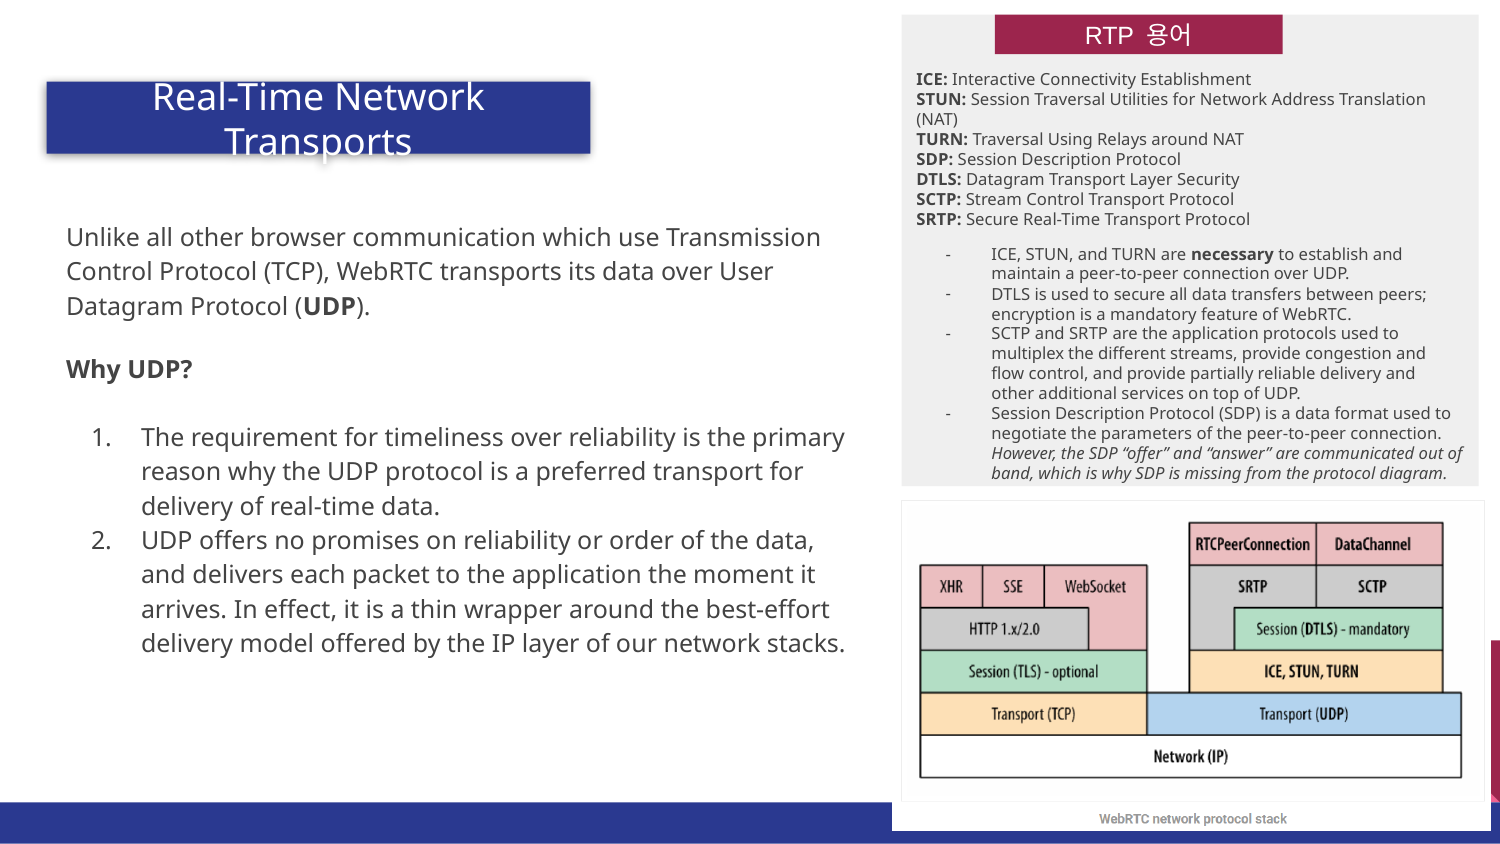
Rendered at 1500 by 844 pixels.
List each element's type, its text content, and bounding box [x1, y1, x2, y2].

list Unlike all other browser communication which use Transmission Control Protocol (TCP), WebRTC transports its data over User Datagram Protocol (UDP). Why UDP? The requirement for timeliness over reliability is the primary reason why the UDP protocol is a preferred transport for delivery of real-time data. UDP offers no promises on reliability or order of the data, and delivers each packet to the application the moment it arrives. In effect, it is a thin wrapper around the best-effort delivery model offered by the IP layer of our network stacks. [51, 201, 883, 750]
text_box ICE: Interactive Connectivity Establishment STUN: Session Traversal Utilities for Network Address Translation (NAT) TURN: Traversal Using Relays around NAT SDP: Session Description Protocol DTLS: Datagram Transport Layer Security SCTP: Stream Control Transport Protocol SRTP: Secure Real-Time Transport Protocol ICE, STUN, and TURN are necessary to establish and maintain a peer-to-peer connection over UDP. DTLS is used to secure all data transfers between peers; encryption is a mandatory feature of WebRTC. SCTP and SRTP are the application protocols used to multiplex the different streams, provide congestion and flow control, and provide partially reliable delivery and other additional services on top of UDP. Session Description Protocol (SDP) is a data format used to negotiate the parameters of the peer-to-peer connection. However, the SDP “offer” and “answer” are communicated out of band, which is why SDP is missing from the protocol diagram. [901, 14, 1479, 487]
text_box RTP 용어 [994, 14, 1283, 55]
text_box Real-Time Network Transports [46, 81, 591, 154]
picture [892, 496, 1492, 832]
